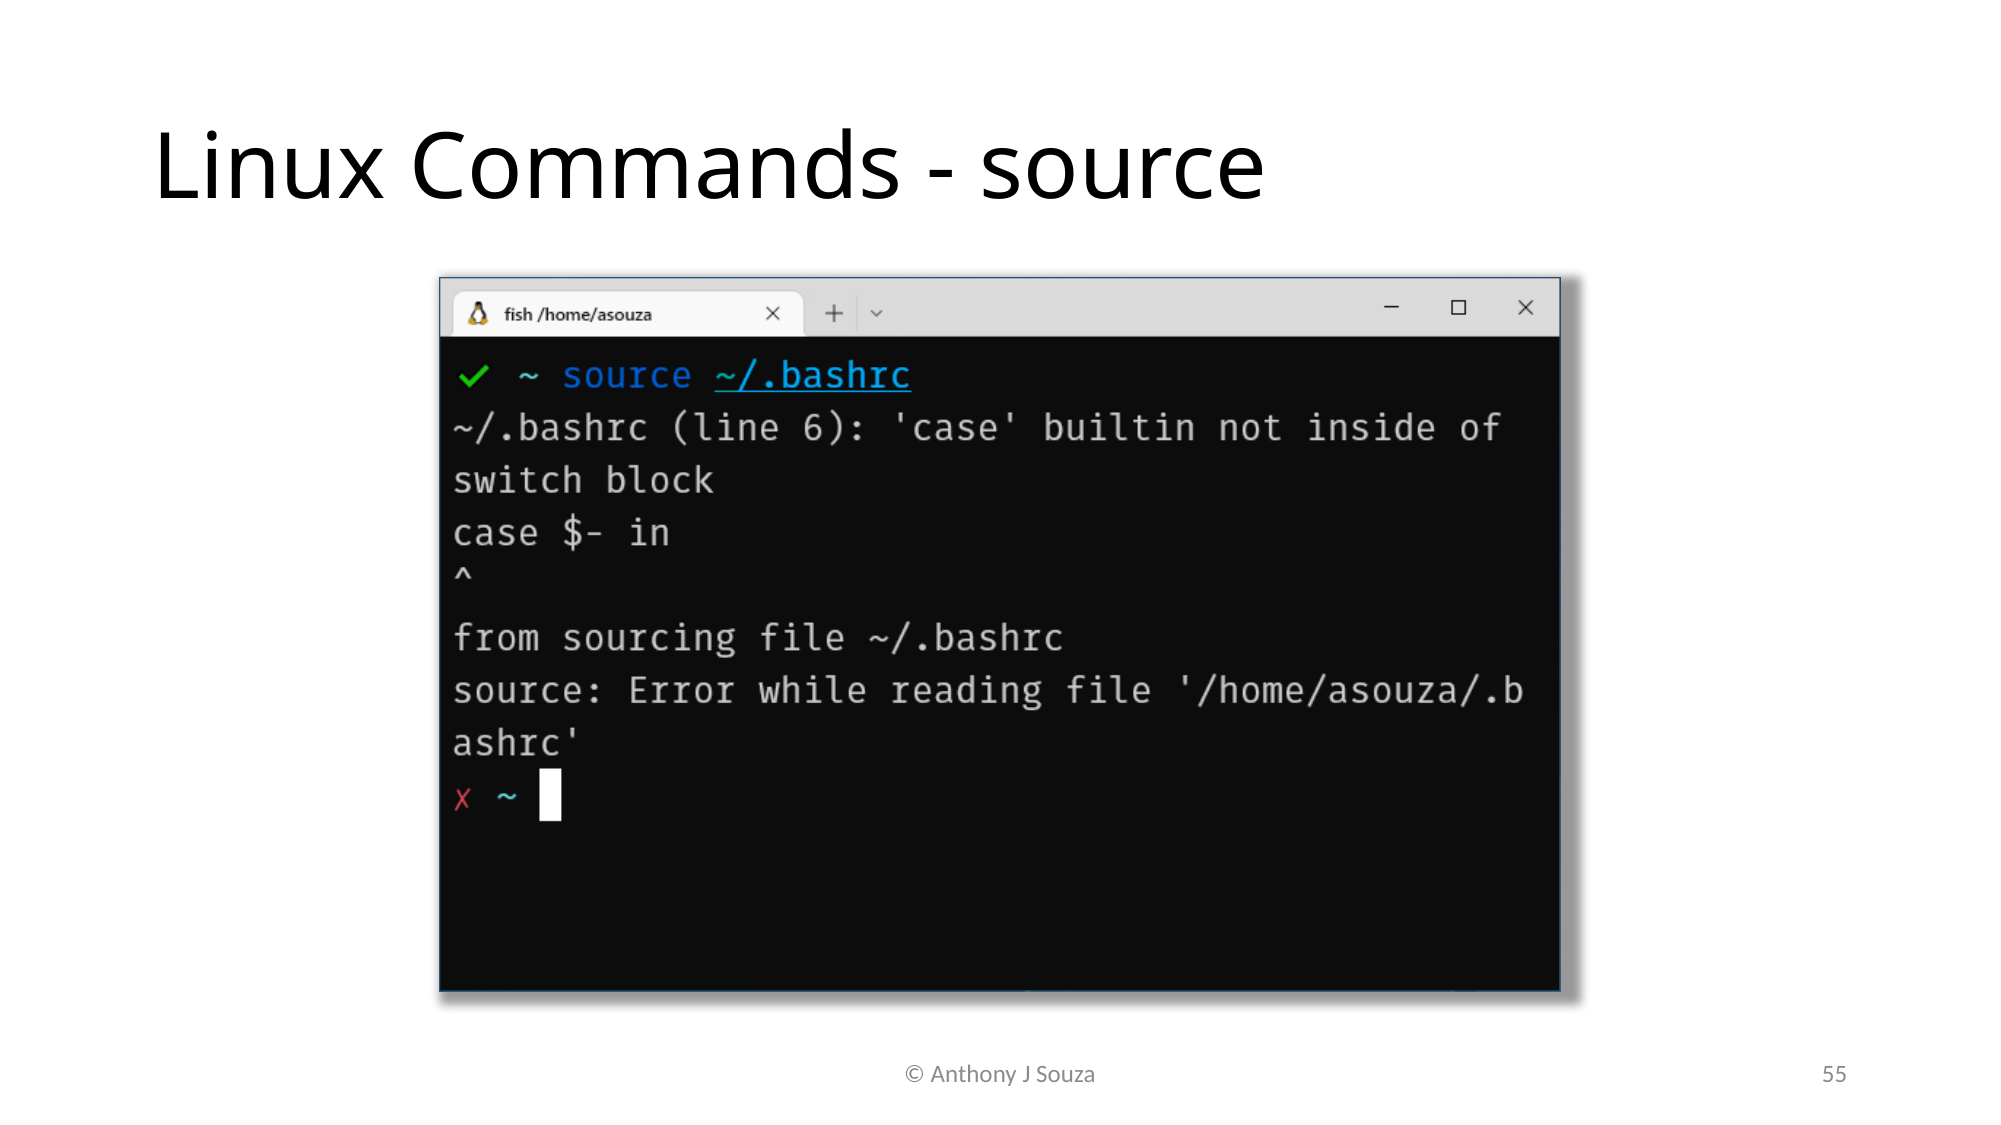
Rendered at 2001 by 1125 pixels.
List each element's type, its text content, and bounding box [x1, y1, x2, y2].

footer © Anthony J Souza [662, 1042, 1338, 1103]
slide_number 55 [1412, 1042, 1863, 1103]
title Linux Commands - source [137, 59, 1863, 278]
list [439, 277, 1561, 992]
